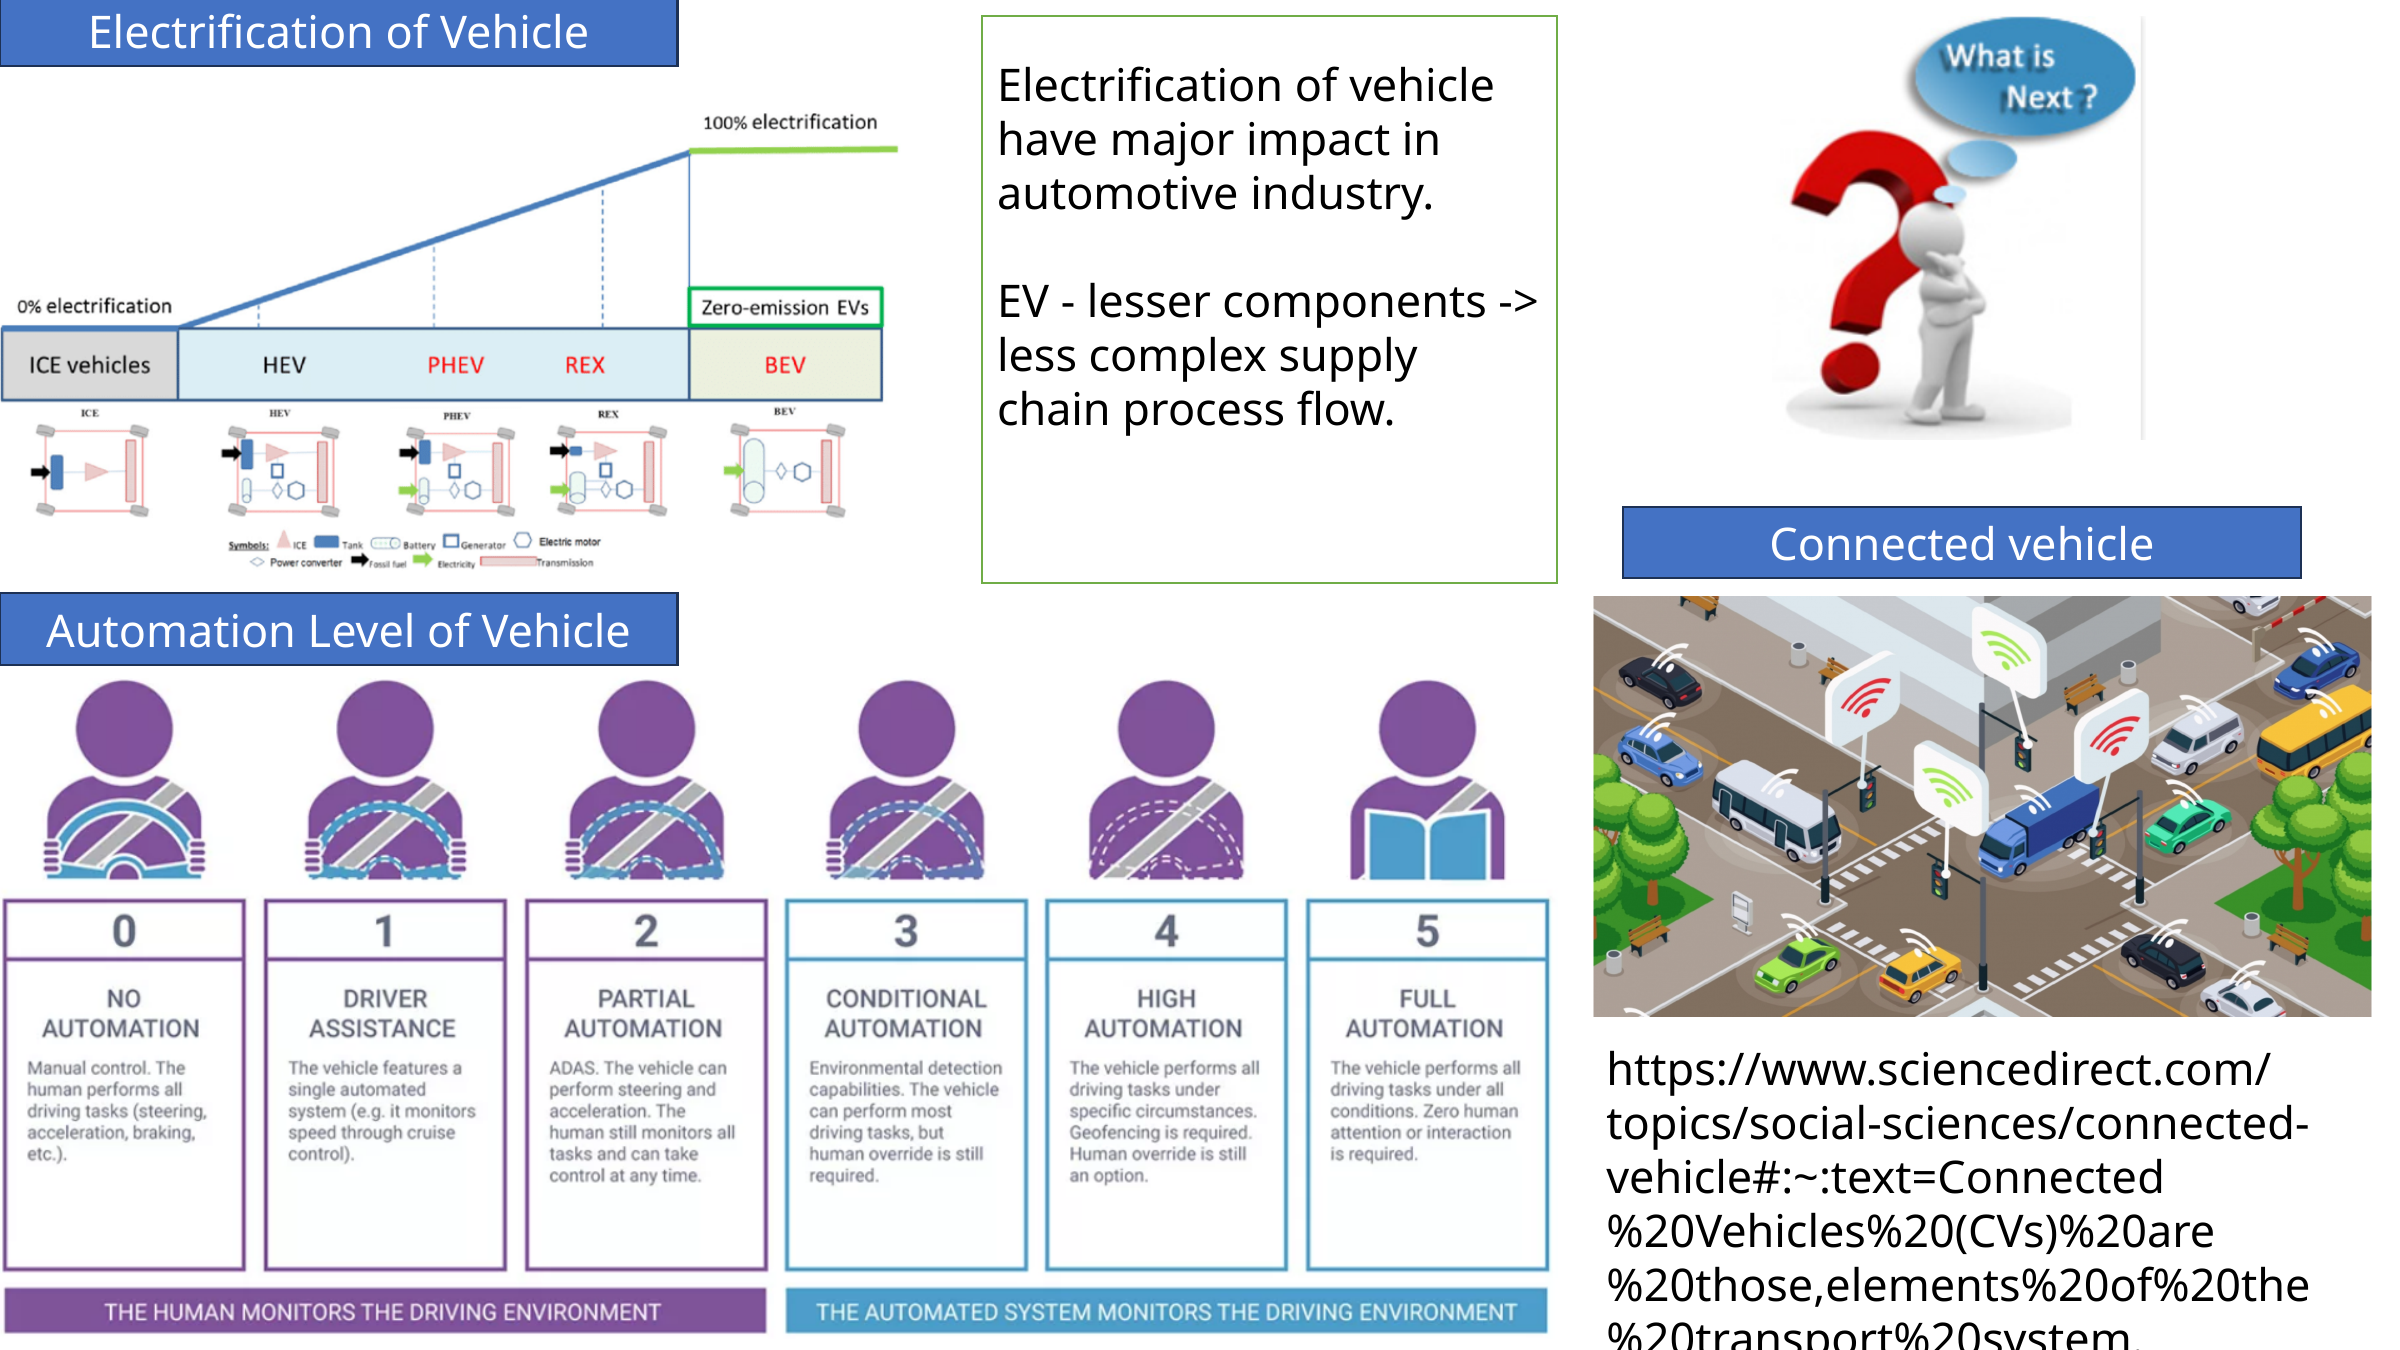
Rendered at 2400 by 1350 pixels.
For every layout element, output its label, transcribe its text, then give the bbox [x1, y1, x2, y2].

picture [0, 627, 1558, 1339]
picture [1772, 16, 2146, 440]
picture [0, 111, 901, 574]
text_box Electrification of vehicle have major impact in automotive industry. EV - lesser components -> less complex supply chain process flow. [981, 15, 1558, 584]
text_box Connected vehicle [1622, 506, 2302, 579]
text_box Electrification of Vehicle [0, 0, 679, 67]
text_box Automation Level of Vehicle [0, 592, 679, 627]
picture [1591, 593, 2372, 1018]
text_box https://www.sciencedirect.com/topics/social-sciences/connected-vehicle#:~:text=Connected%20Vehicles%20(CVs)%20are%20those,elements%20of%20the%20transport%20system. [1591, 1033, 2372, 1350]
